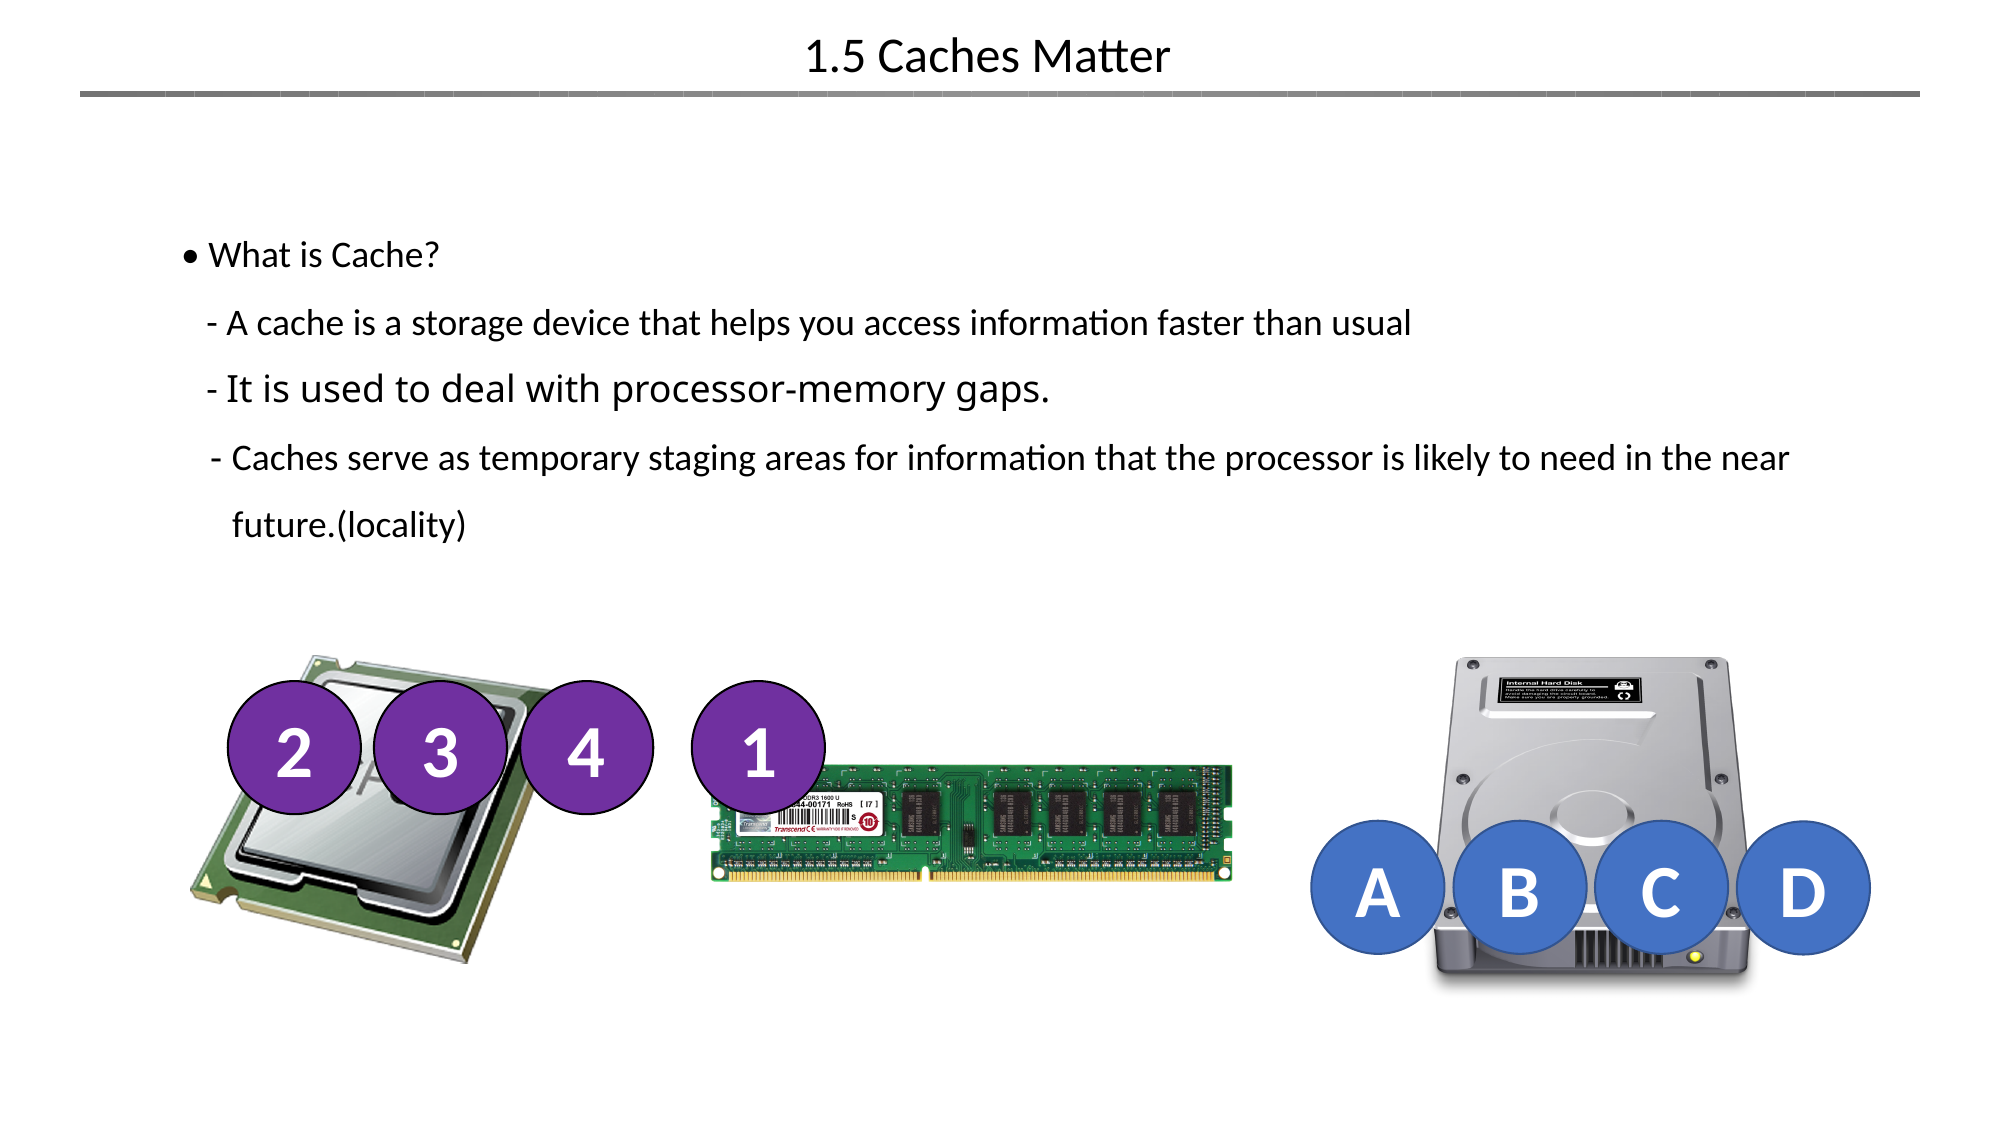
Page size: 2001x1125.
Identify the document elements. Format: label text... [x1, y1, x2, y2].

text_box A [1310, 819, 1411, 955]
picture [691, 747, 1252, 901]
text_box 1 [690, 680, 826, 753]
text_box 1.5 Caches Matter [788, 14, 1212, 90]
text_box 4 [566, 680, 655, 816]
picture [1411, 643, 1773, 1005]
picture [190, 628, 566, 1004]
text_box • What is Cache? - A cache is a storage device that helps you access information faster than usual - It is used to deal with processor-memory gaps. - Caches serve as temporary staging areas for information that the processor is likely to need in the near future.(locality) [166, 200, 1942, 553]
text_box [78, 89, 1922, 99]
text_box D [1773, 820, 1872, 956]
